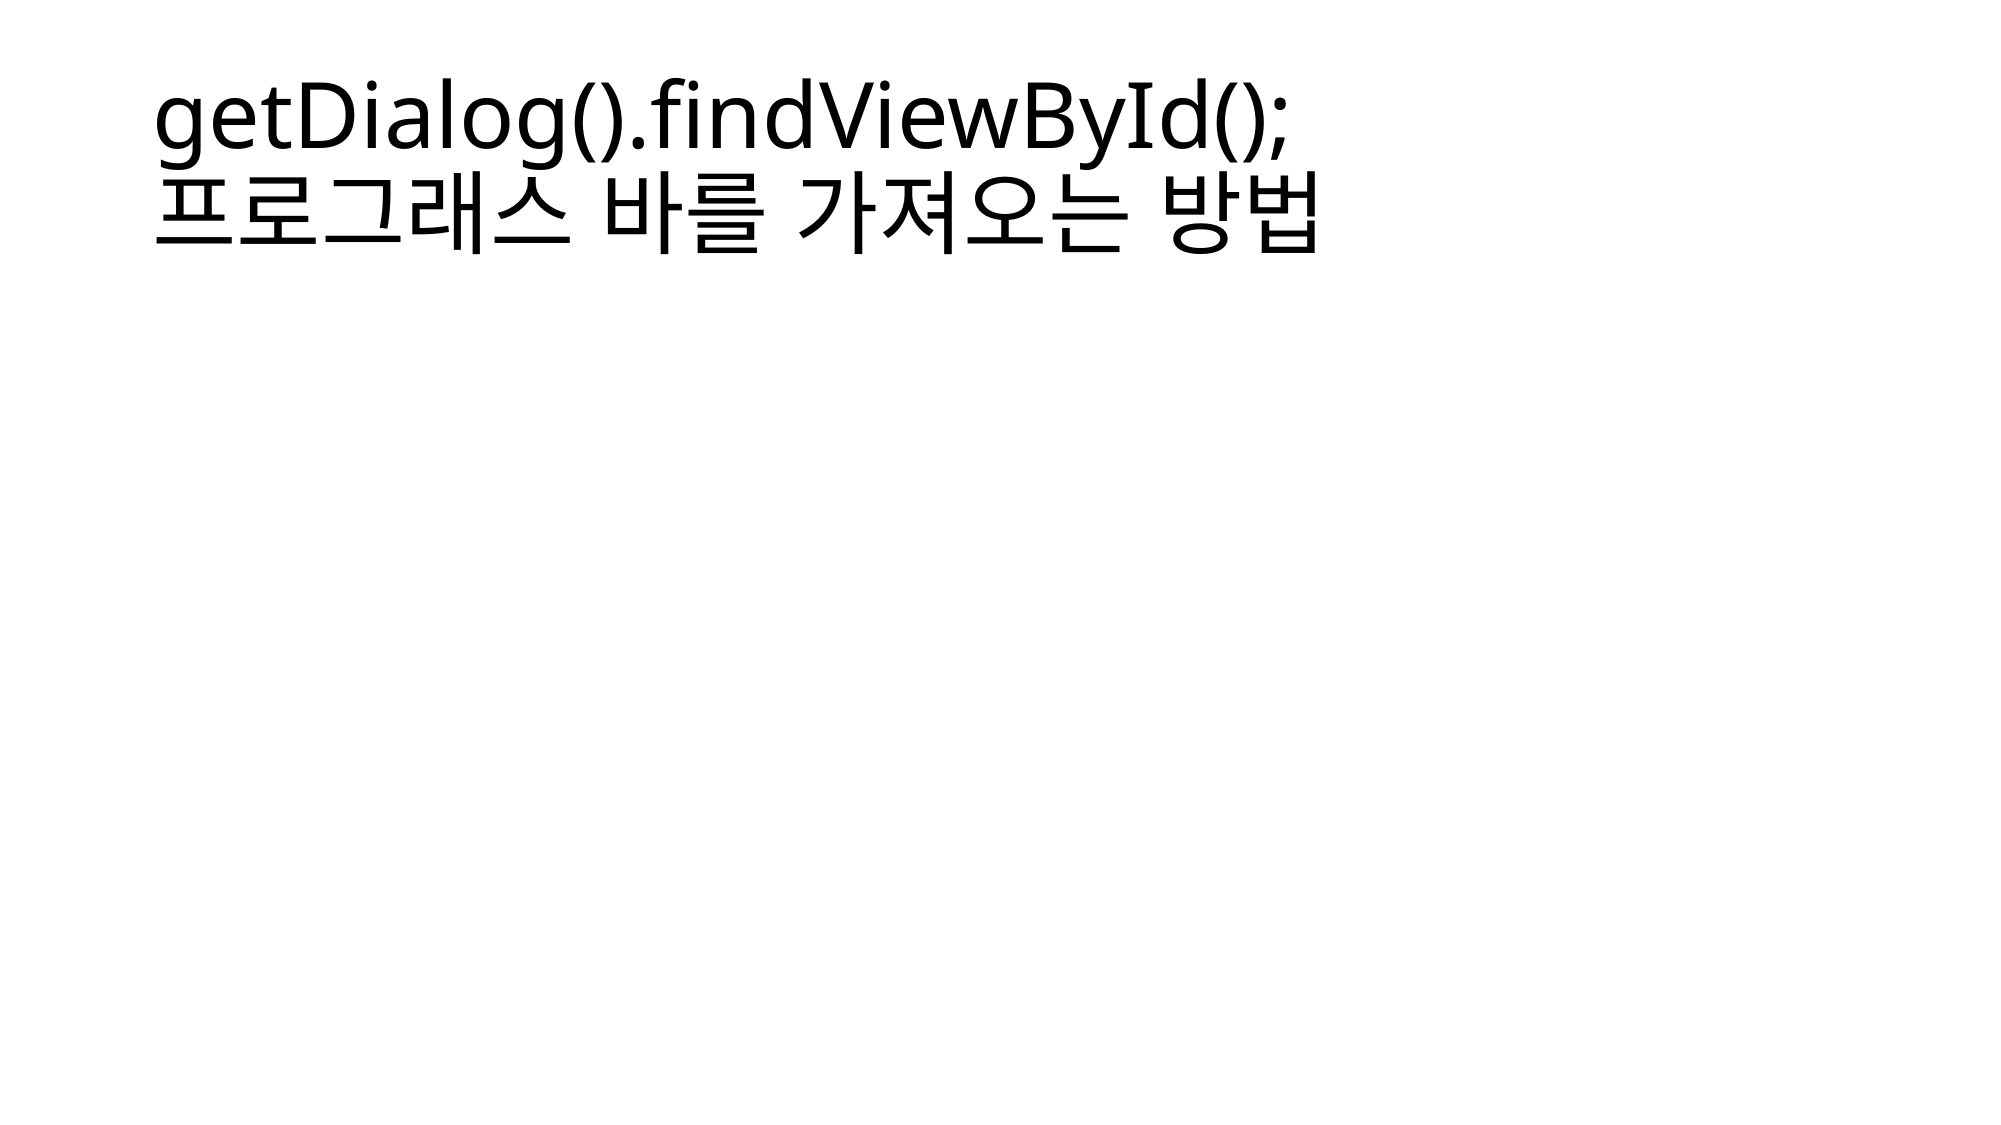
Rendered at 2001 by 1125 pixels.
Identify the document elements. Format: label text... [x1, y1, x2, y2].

title getDialog().findViewById(); 프로그래스 바를 가져오는 방법 [137, 59, 1863, 278]
